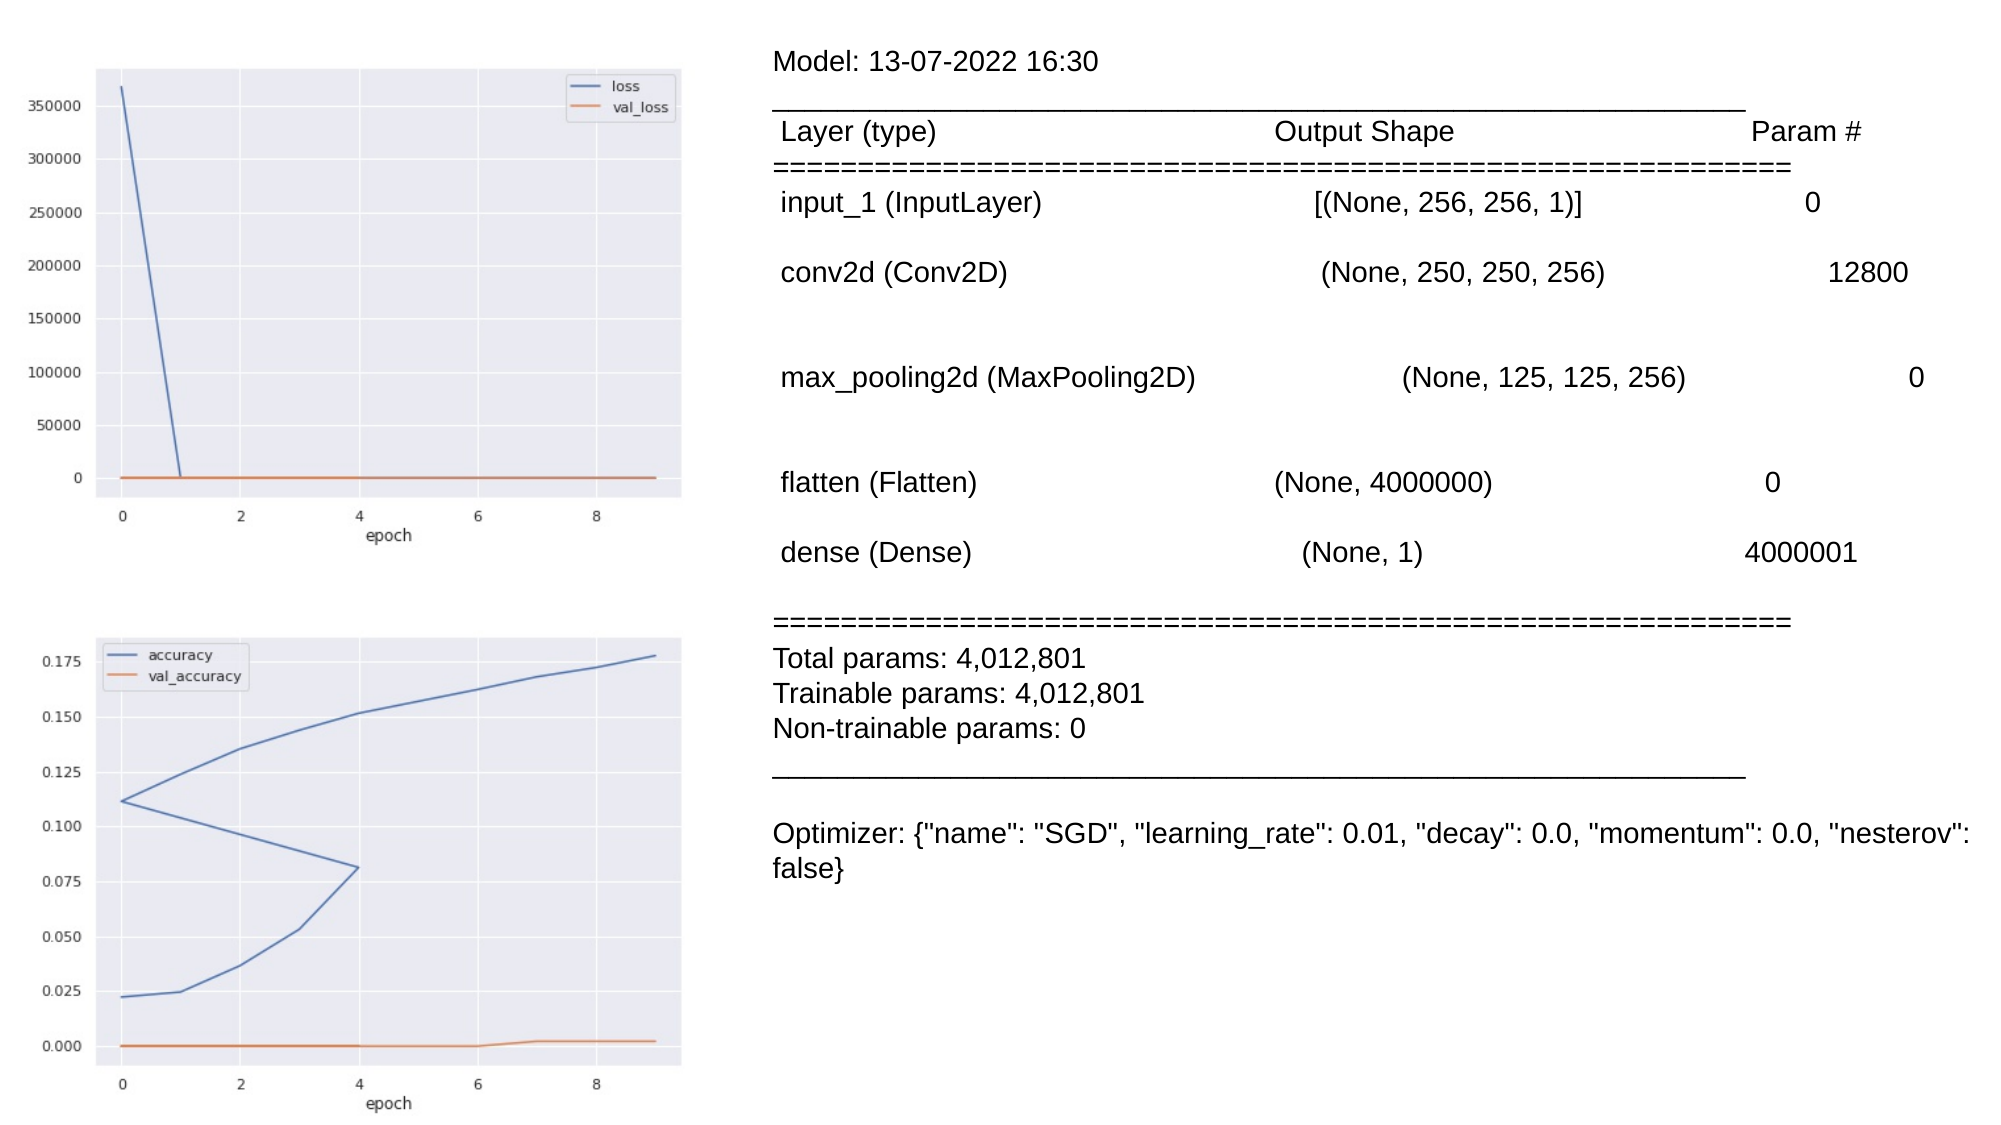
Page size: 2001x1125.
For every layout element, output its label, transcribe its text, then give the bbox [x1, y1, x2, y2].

picture [0, 0, 758, 1125]
text_box Model: 13-07-2022 16:30 ____________________________________________________________ Layer (type) Output Shape Param # ============================================================ input_1 (InputLayer) [(None, 256, 256, 1)] 0 conv2d (Conv2D) (None, 250, 250, 256) 12800 max_pooling2d (MaxPooling2D) (None, 125, 125, 256) 0 flatten (Flatten) (None, 4000000) 0 dense (Dense) (None, 1) 4000001 ============================================================ Total params: 4,012,801 Trainable params: 4,012,801 Non-trainable params: 0 ____________________________________________________________ Optimizer: {"name": "SGD", "learning_rate": 0.01, "decay": 0.0, "momentum": 0.0, "nesterov": false} [759, 0, 2000, 1125]
